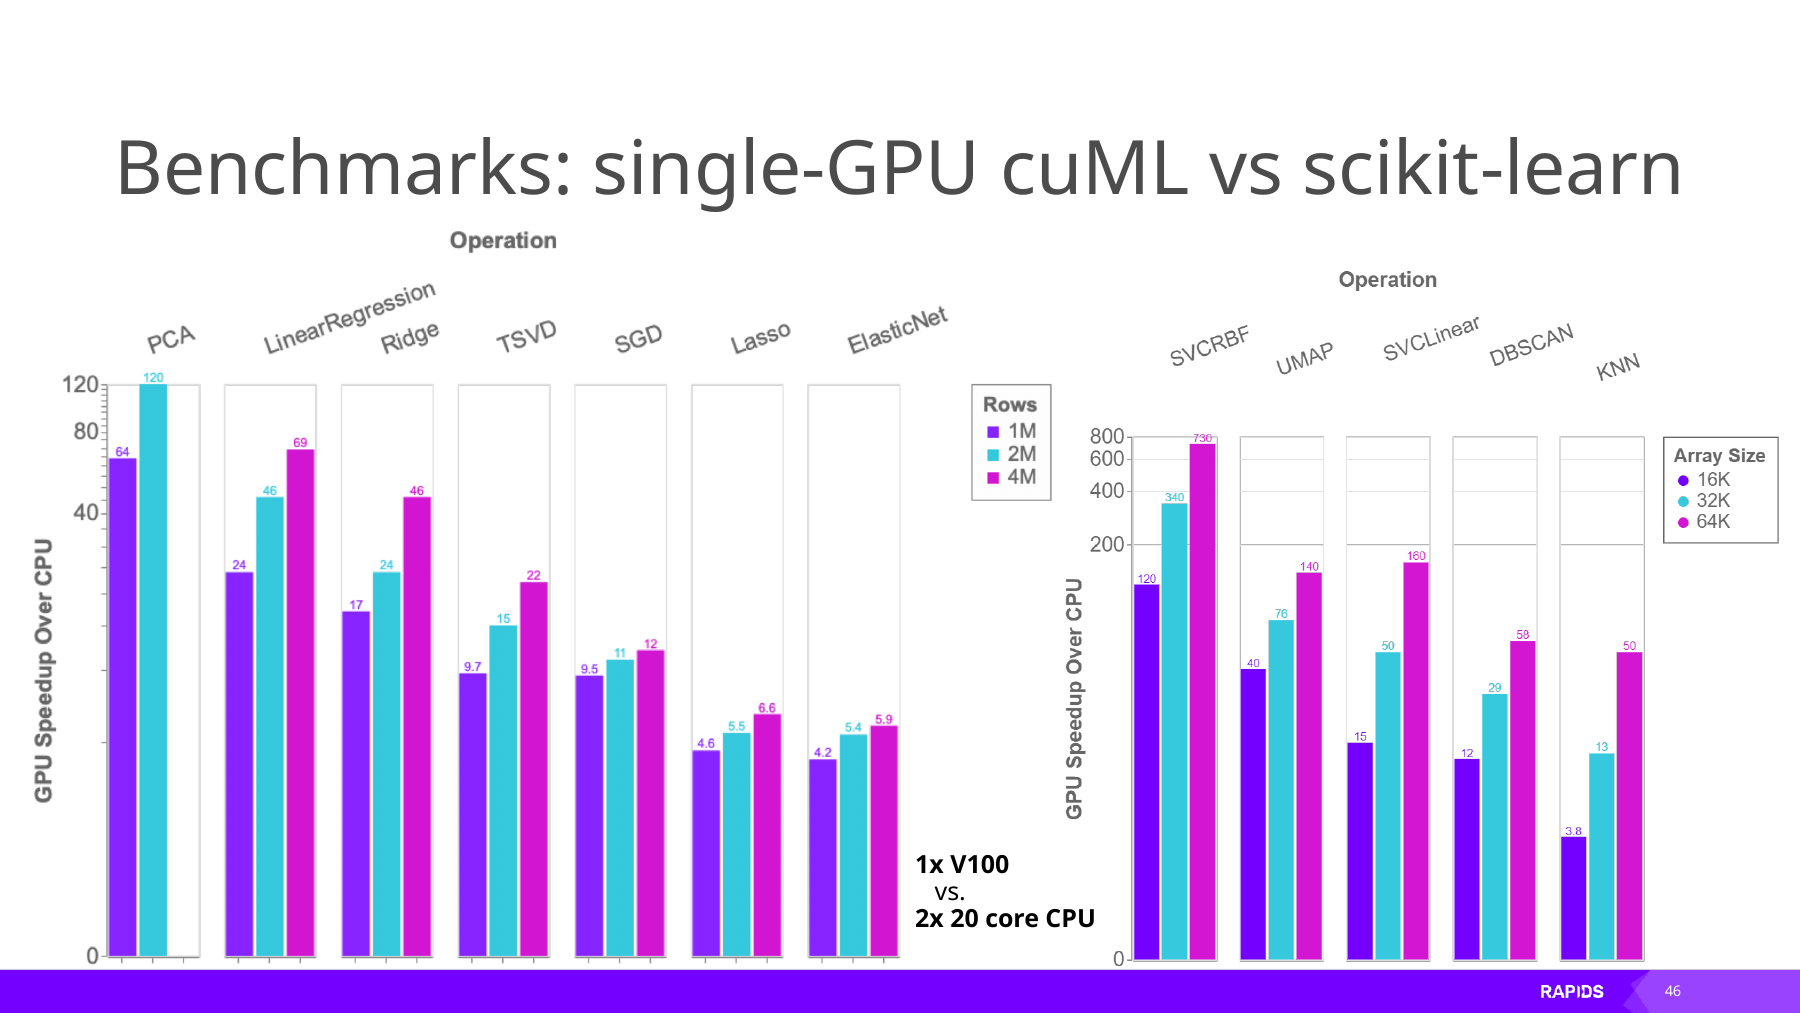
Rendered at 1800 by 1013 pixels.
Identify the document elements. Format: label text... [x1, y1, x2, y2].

title Benchmarks: single-GPU cuML vs scikit-learn [81, 120, 1719, 218]
picture [0, 0, 1800, 1013]
